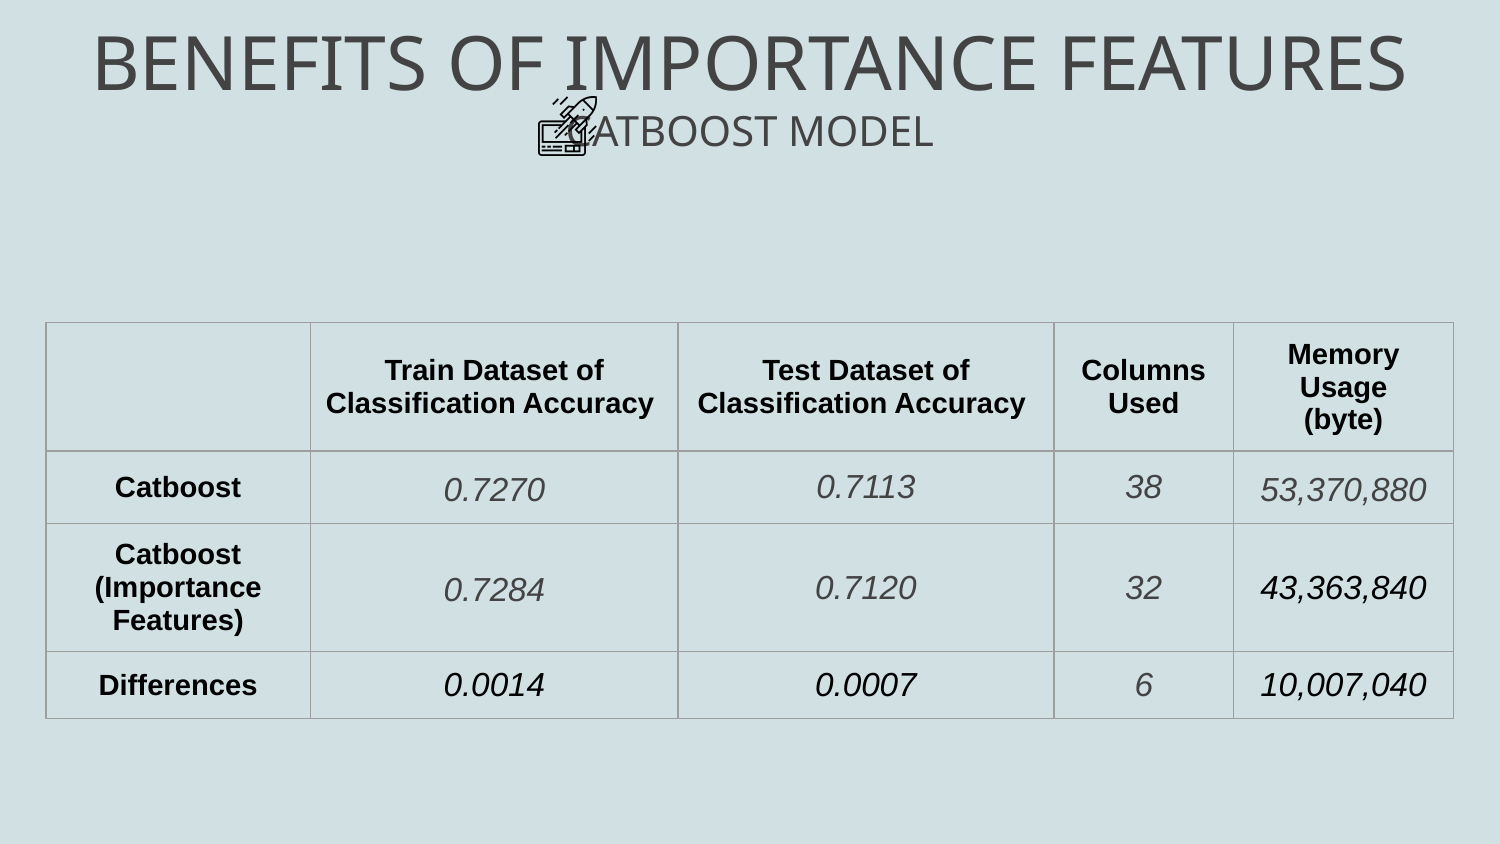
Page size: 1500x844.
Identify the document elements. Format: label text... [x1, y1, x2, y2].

table_cell 53,370,880 [1234, 452, 1453, 523]
table_cell 43,363,840 [1234, 524, 1453, 651]
table_header [47, 323, 310, 450]
table_header Test Dataset of Classification Accuracy [679, 323, 1053, 450]
table_header Memory Usage (byte) [1234, 323, 1453, 450]
table_cell 0.7113 [679, 452, 1053, 523]
text_box BENEFITS OF IMPORTANCE FEATURES CATBOOST MODEL [0, 0, 1500, 123]
table_cell 38 [1055, 452, 1233, 523]
table_cell 6 [1055, 652, 1233, 718]
table_cell 0.0007 [679, 652, 1053, 718]
picture [538, 96, 598, 156]
table_header Columns Used [1055, 323, 1233, 450]
table_cell 32 [1055, 524, 1233, 651]
table_header Train Dataset of Classification Accuracy [311, 323, 677, 450]
table_cell Catboost [47, 452, 310, 523]
table_cell 0.7120 [679, 524, 1053, 651]
table_cell 0.0014 [311, 652, 677, 718]
table_cell Catboost (Importance Features) [47, 524, 310, 651]
table_cell Differences [47, 652, 310, 718]
table_cell 0.7284 [311, 524, 677, 651]
table_cell 10,007,040 [1234, 652, 1453, 718]
table_cell 0.7270 [311, 452, 677, 523]
